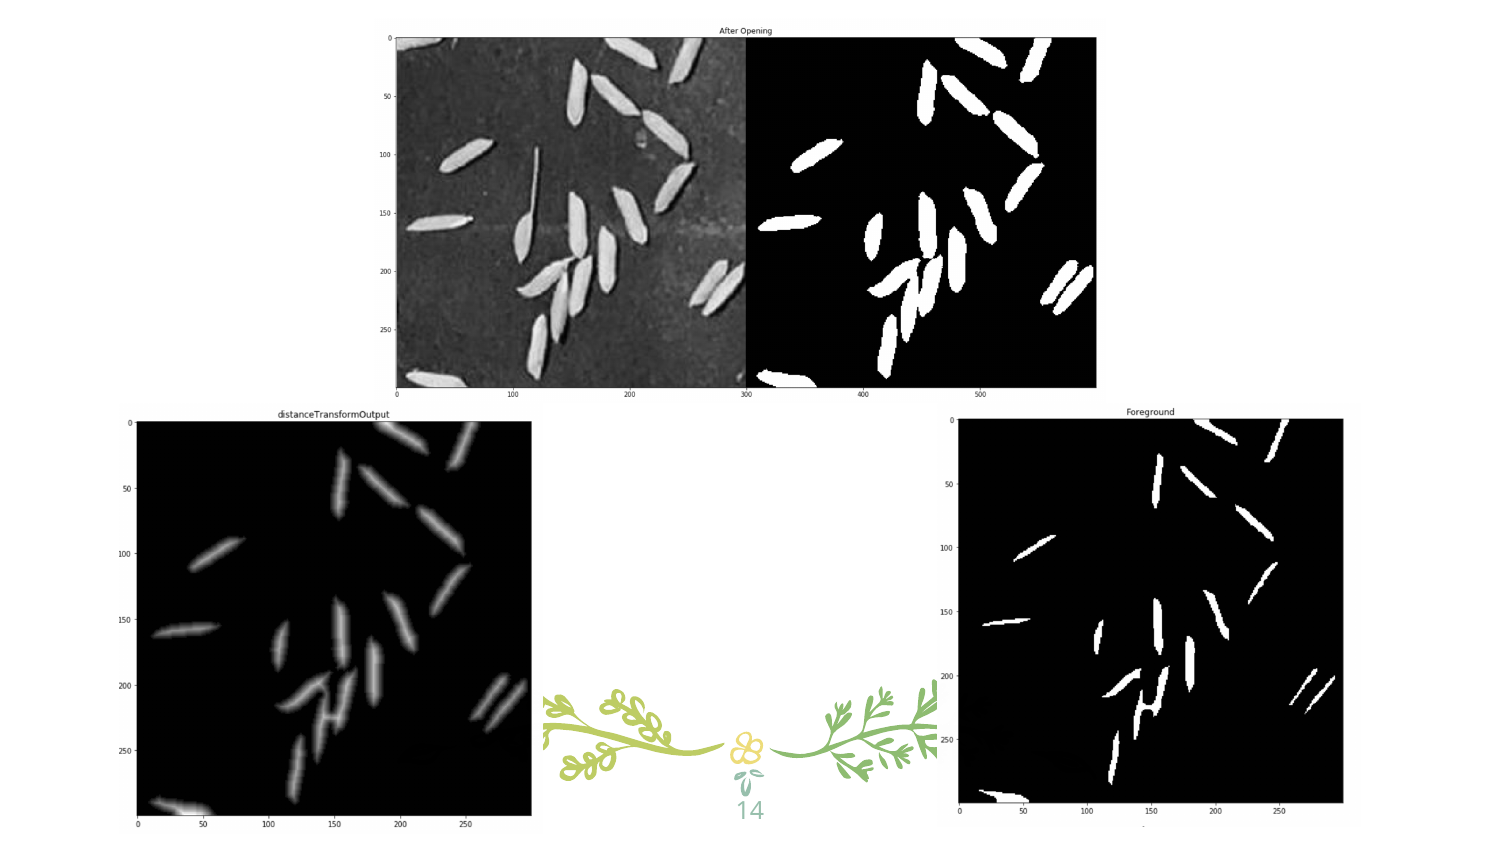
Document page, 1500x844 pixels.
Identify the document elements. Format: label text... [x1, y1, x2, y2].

picture [119, 17, 1361, 834]
slide_number 14 [705, 779, 795, 844]
